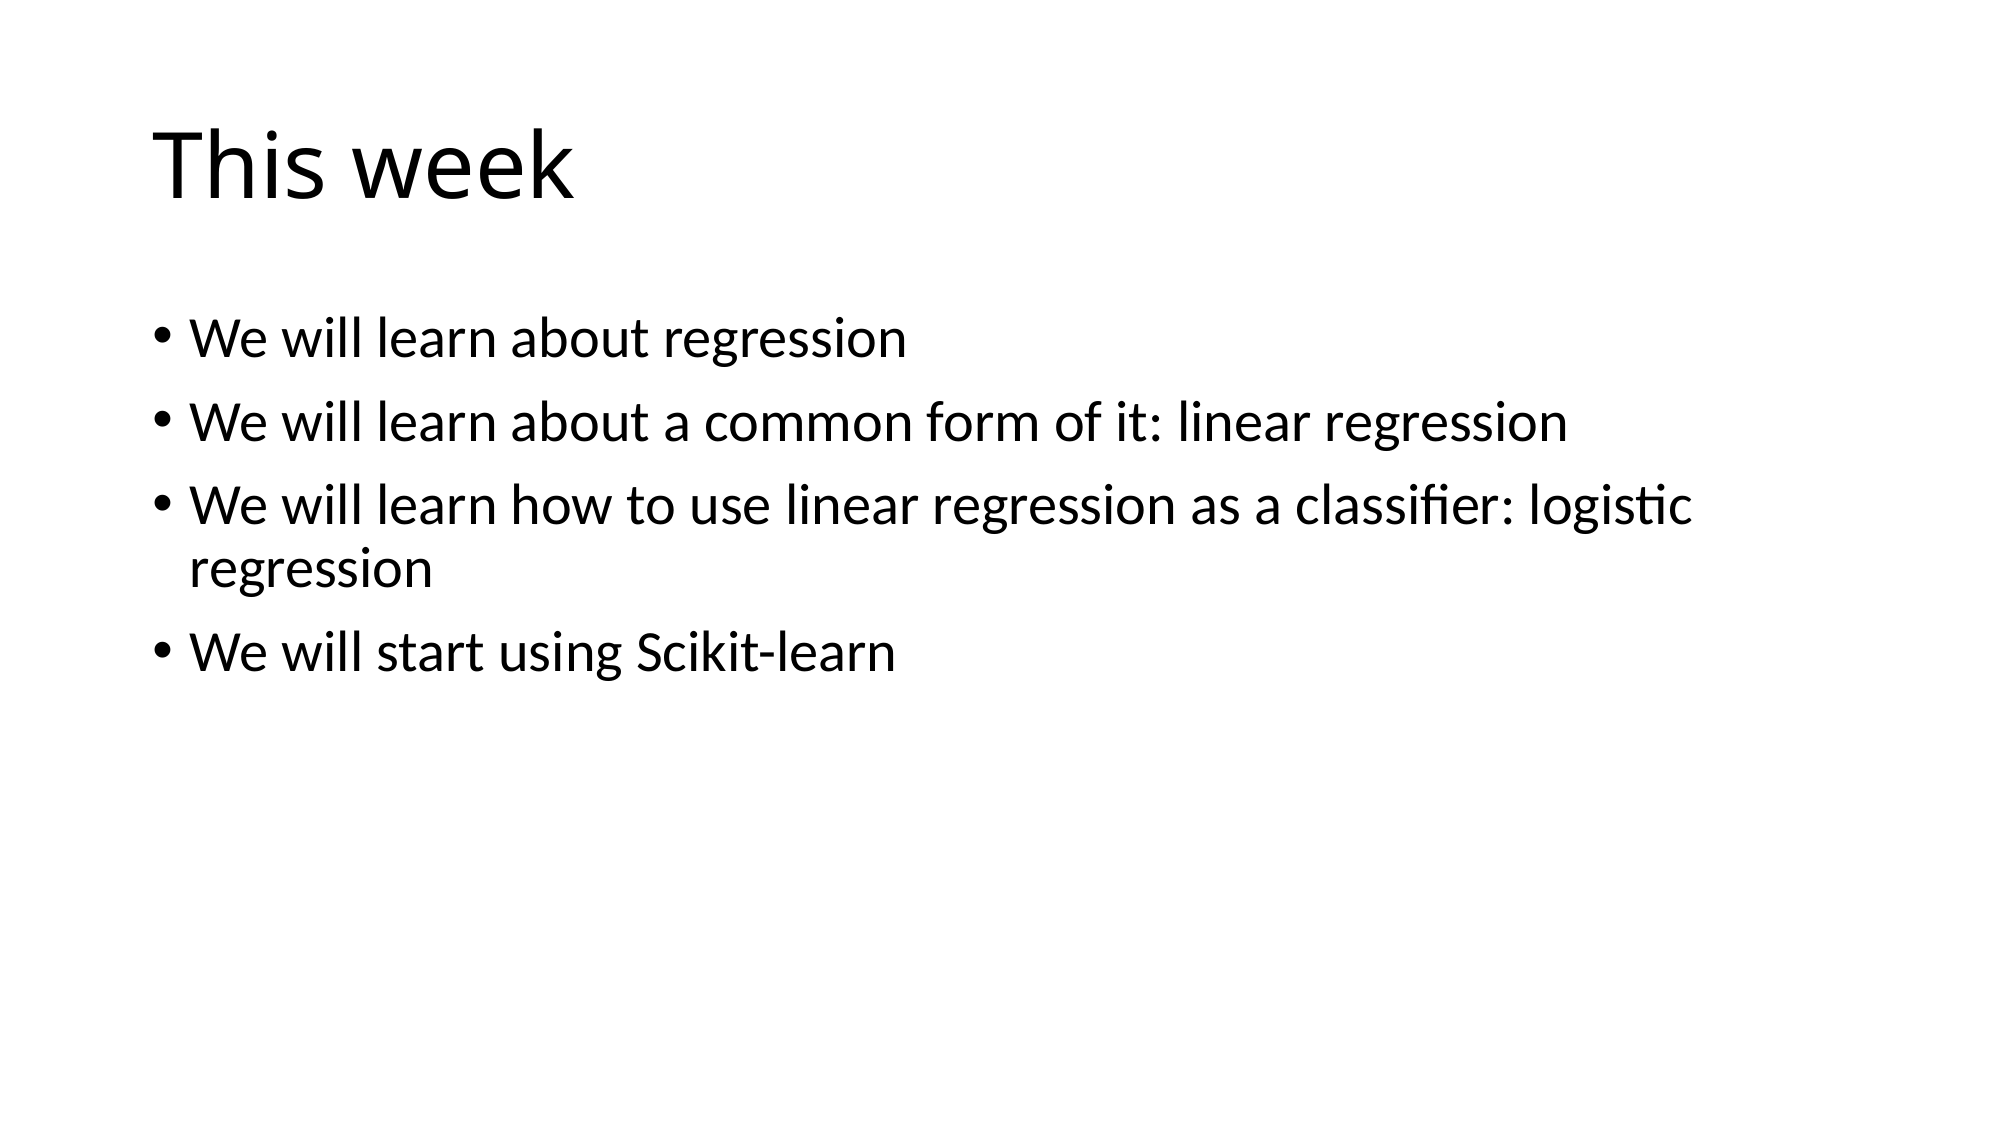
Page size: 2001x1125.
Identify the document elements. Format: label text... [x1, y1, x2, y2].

title This week [137, 59, 1863, 278]
list We will learn about regression We will learn about a common form of it: linear regression We will learn how to use linear regression as a classifier: logistic regression We will start using Scikit-learn [137, 299, 1863, 1014]
